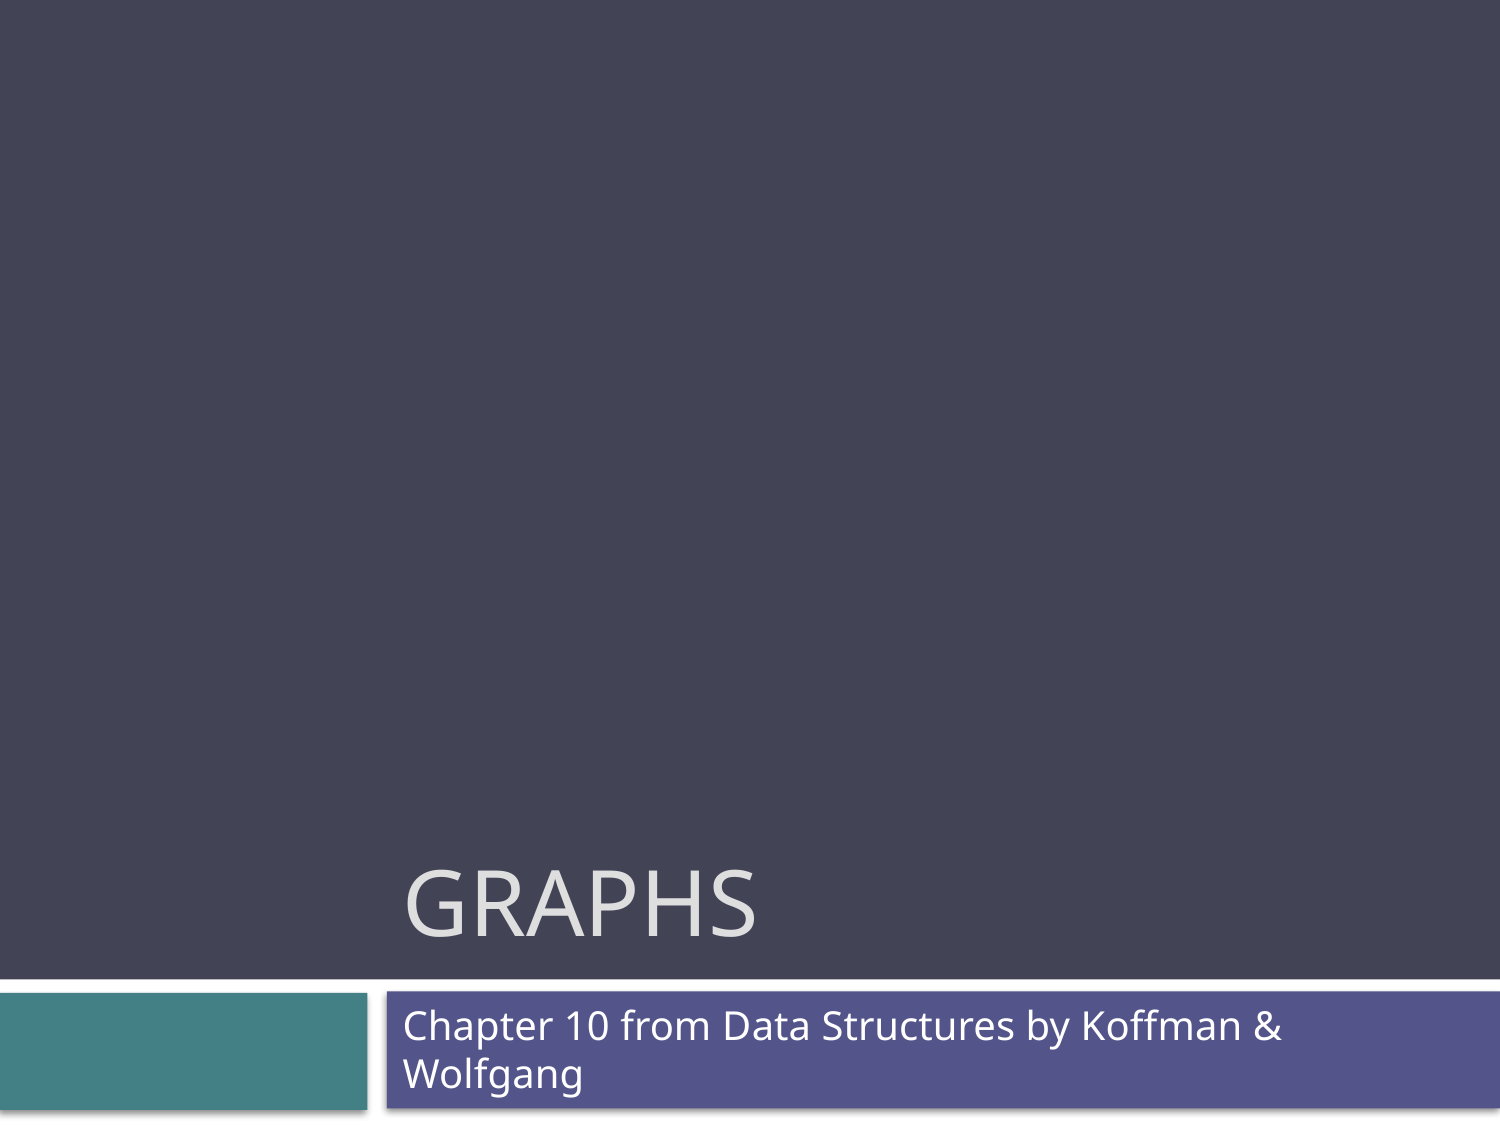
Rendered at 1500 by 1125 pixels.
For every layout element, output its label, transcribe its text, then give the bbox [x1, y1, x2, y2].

title Graphs [387, 662, 1450, 963]
subtitle Chapter 10 from Data Structures by Koffman & Wolfgang [387, 992, 1488, 1105]
